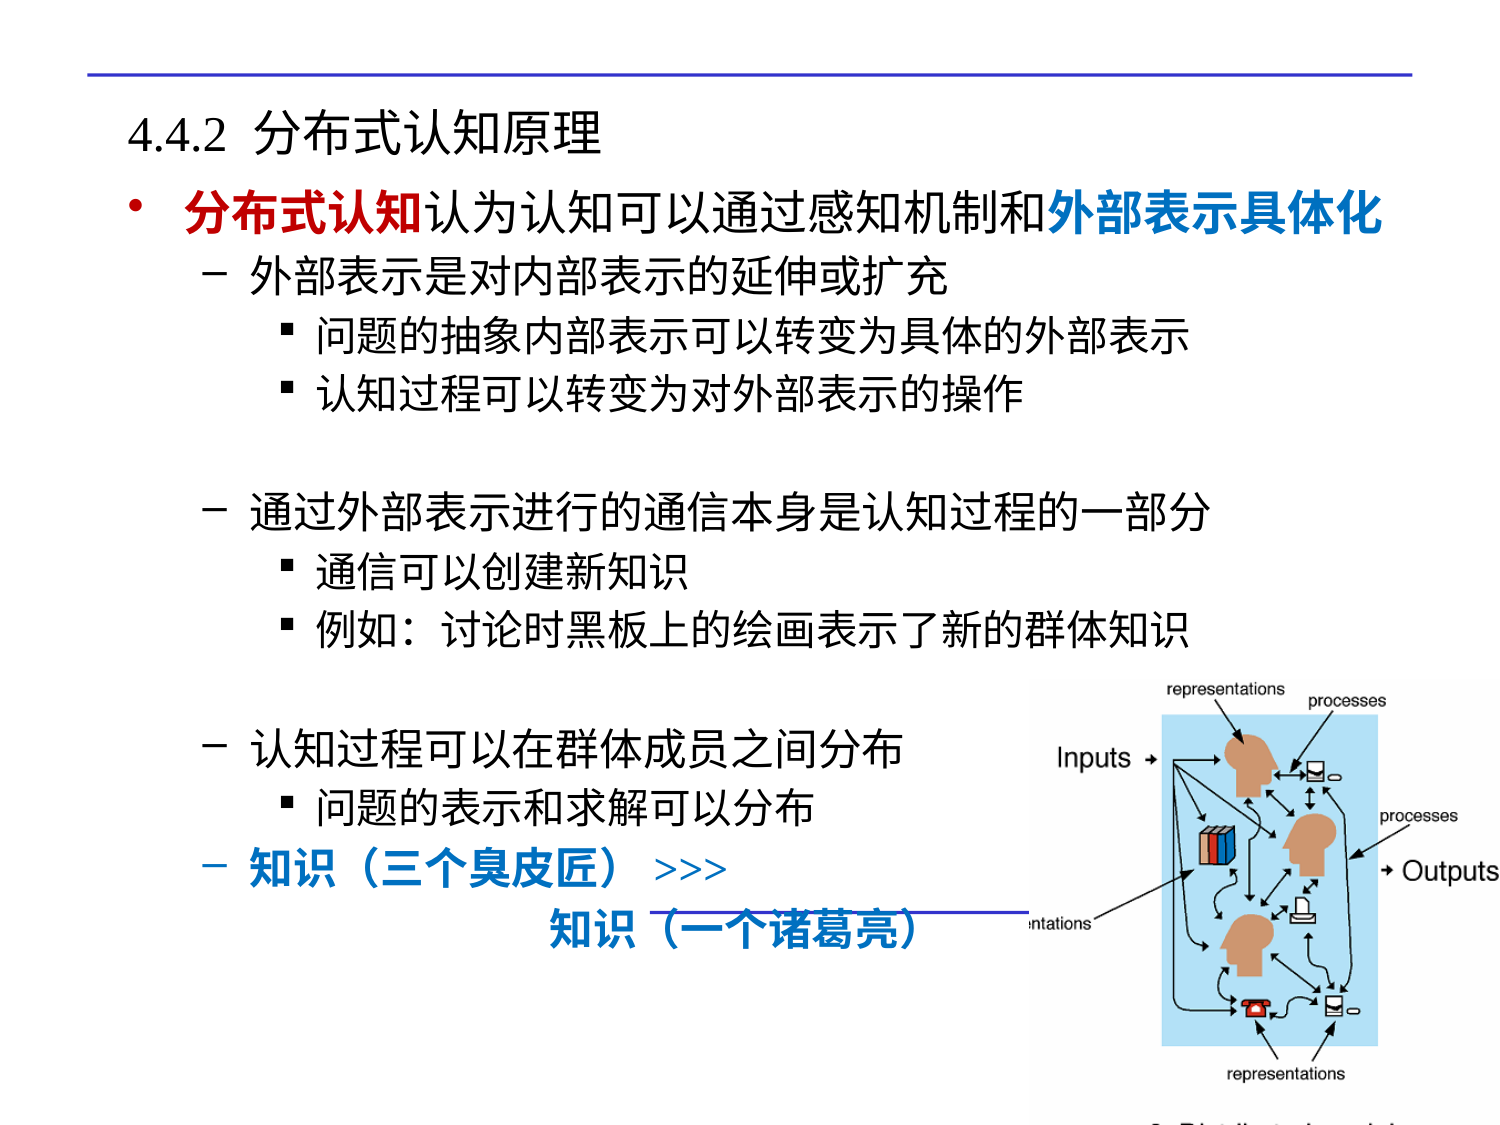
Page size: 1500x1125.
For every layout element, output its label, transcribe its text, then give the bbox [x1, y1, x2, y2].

title 4.4.2 分布式认知原理 [112, 87, 1388, 174]
list 分布式认知认为认知可以通过感知机制和外部表示具体化 外部表示是对内部表示的延伸或扩充 问题的抽象内部表示可以转变为具体的外部表示 认知过程可以转变为对外部表示的操作 通过外部表示进行的通信本身是认知过程的一部分 通信可以创建新知识 例如：讨论时黑板上的绘画表示了新的群体知识 认知过程可以在群体成员之间分布 问题的表示和求解可以分布 知识（三个臭皮匠）>>> 知识（一个诸葛亮） [112, 174, 1412, 900]
picture [1028, 679, 1500, 1125]
